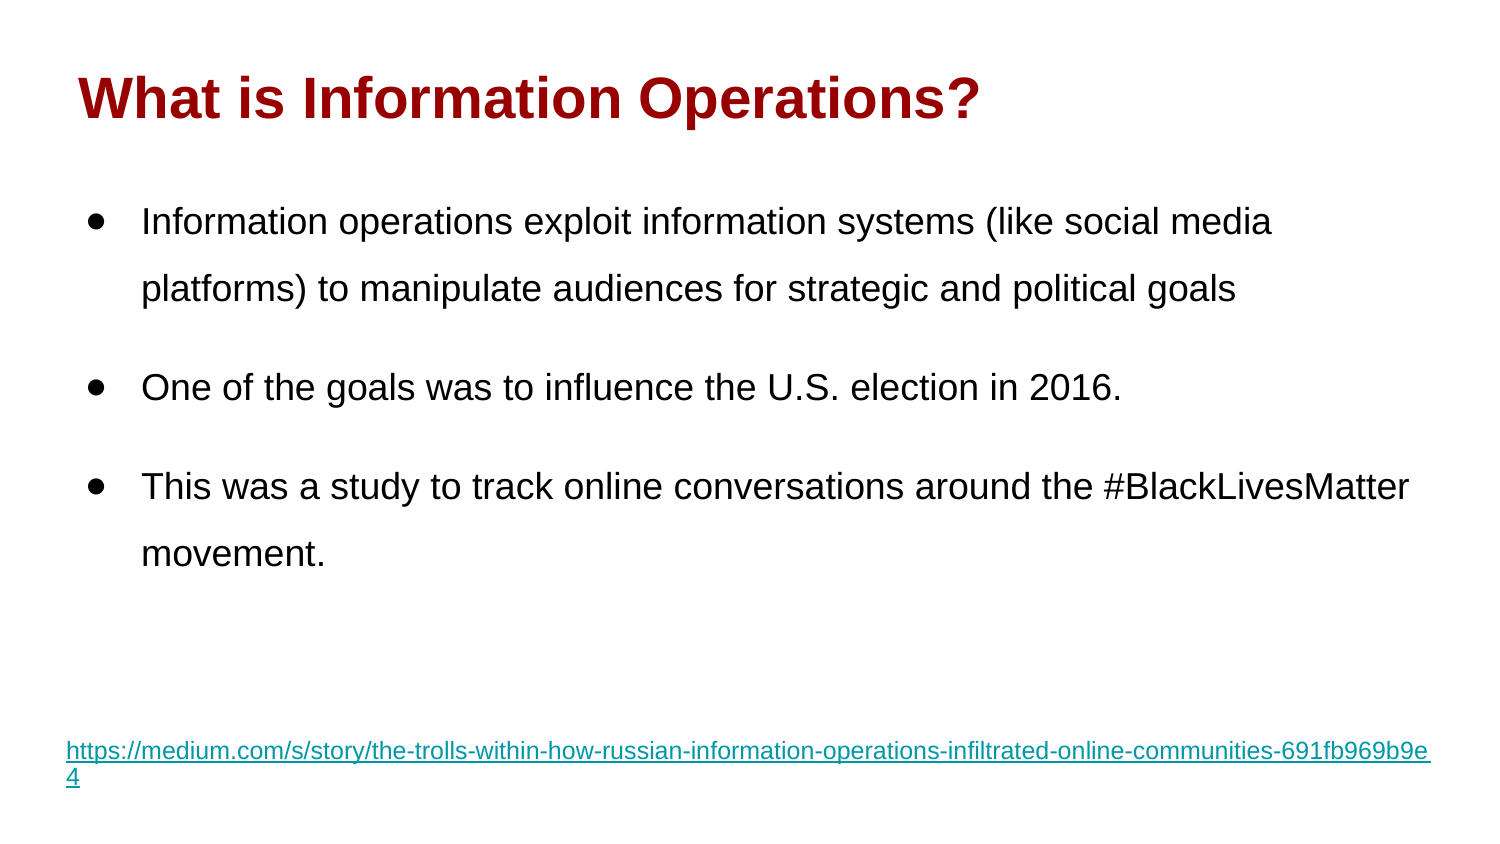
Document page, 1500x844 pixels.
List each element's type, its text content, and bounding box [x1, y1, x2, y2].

text_box What is Information Operations? [63, 44, 1216, 148]
text_box https://medium.com/s/story/the-trolls-within-how-russian-information-operations-infiltrated-online-communities-691fb969b9e4 [51, 719, 1459, 812]
list Information operations exploit information systems (like social media platforms) to manipulate audiences for strategic and political goals One of the goals was to influence the U.S. election in 2016. This was a study to track online conversations around the #BlackLivesMatter movement. [51, 159, 1449, 685]
